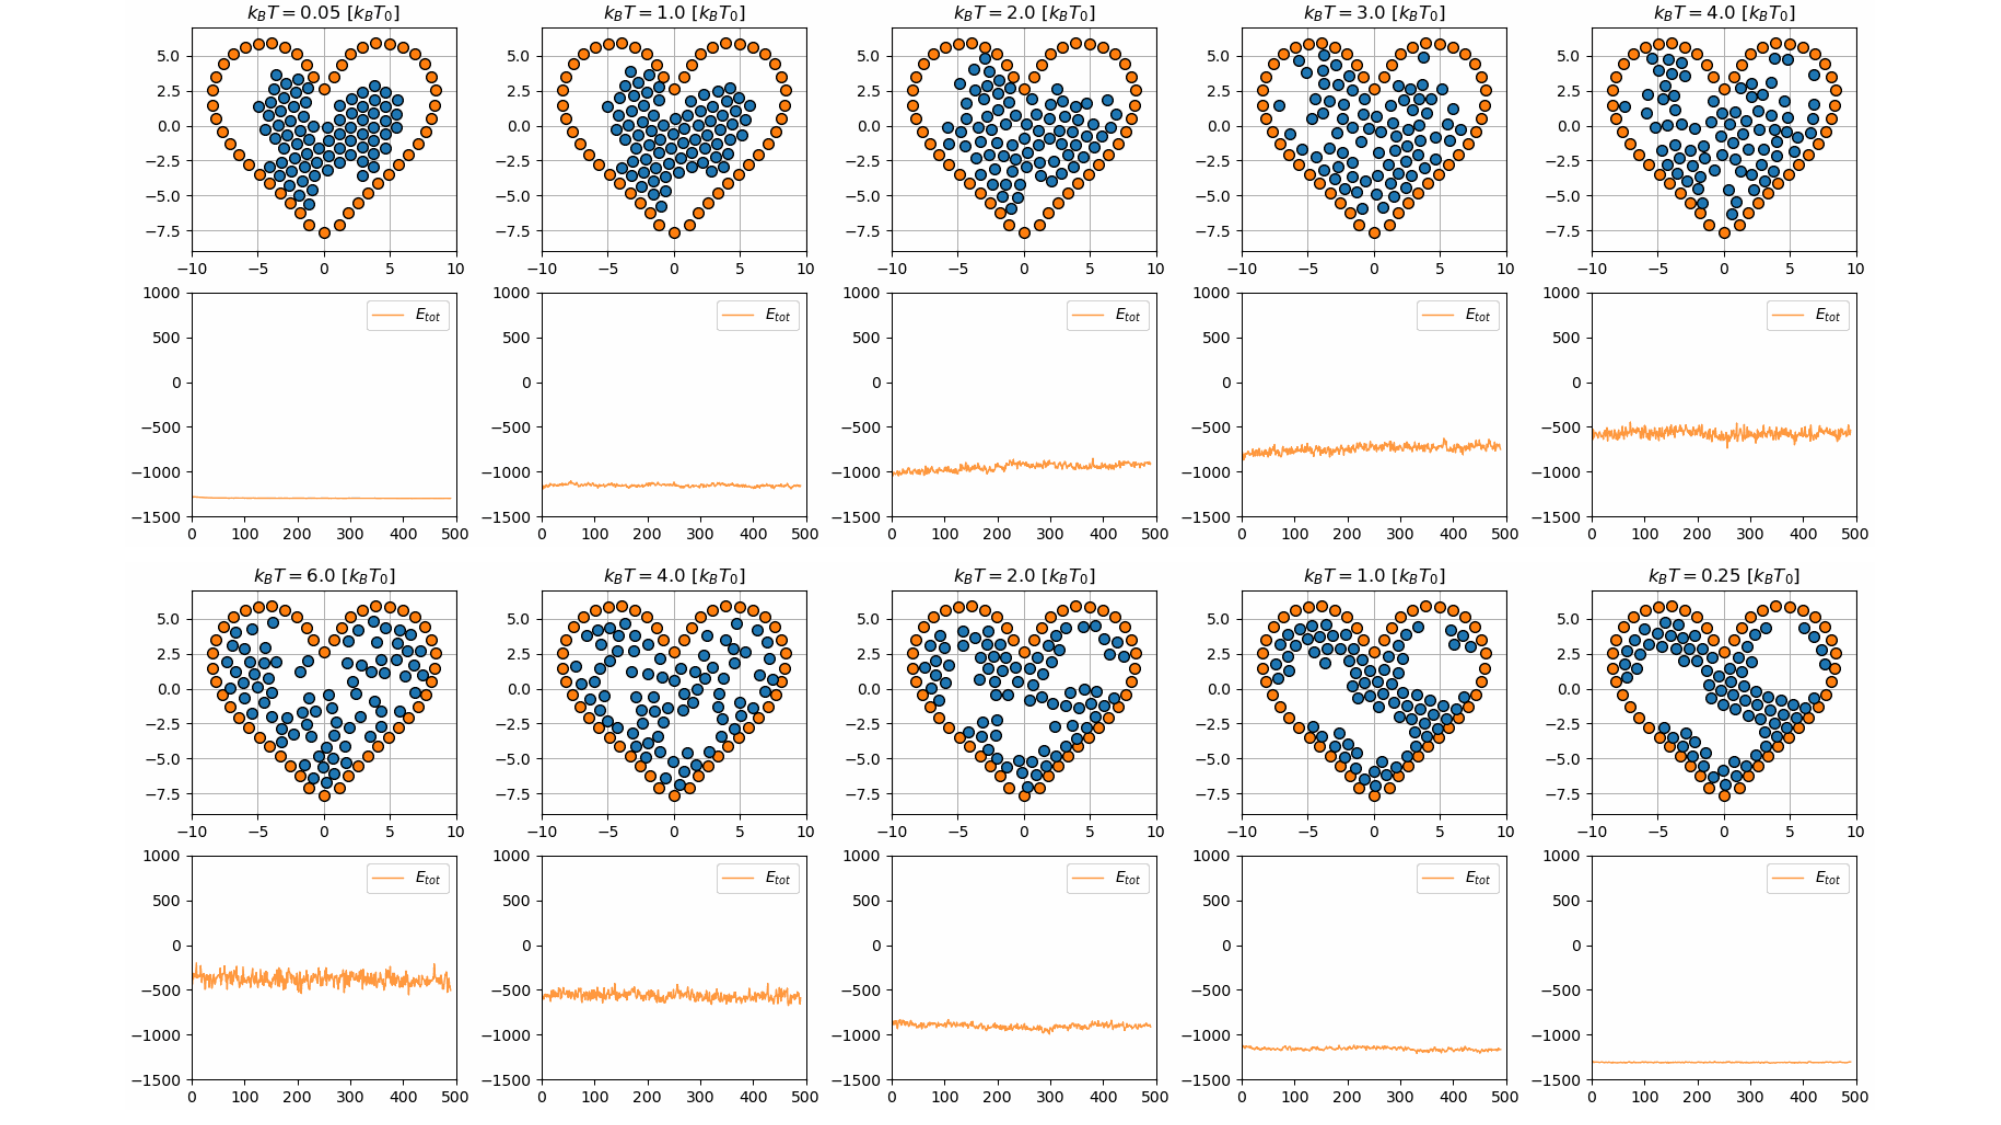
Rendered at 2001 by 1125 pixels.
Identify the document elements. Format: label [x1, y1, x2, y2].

list [124, 0, 1876, 548]
picture [124, 561, 1876, 1110]
